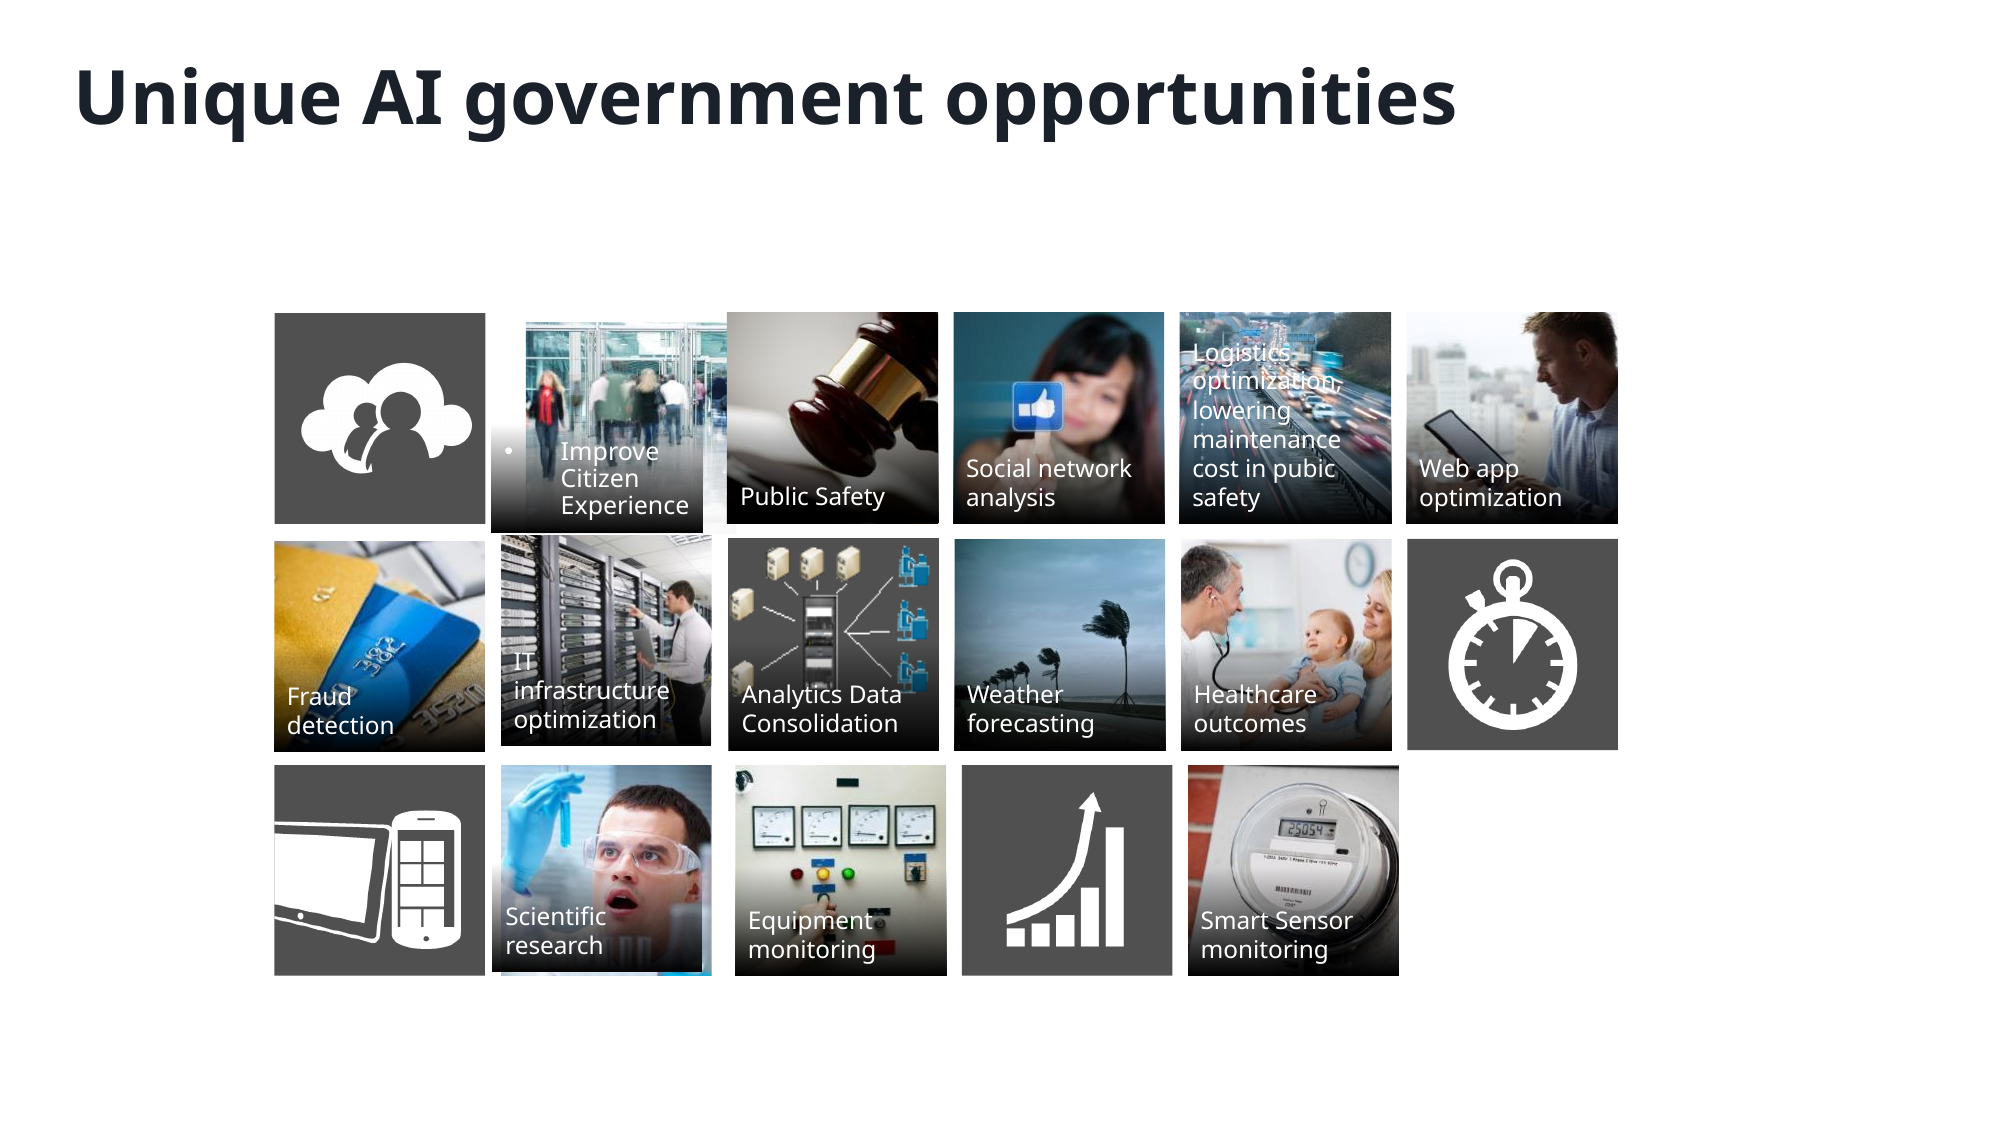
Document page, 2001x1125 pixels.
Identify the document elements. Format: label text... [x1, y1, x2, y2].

list Unique AI government opportunities [49, 45, 1900, 158]
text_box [1406, 312, 1619, 525]
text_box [954, 539, 1166, 751]
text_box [274, 764, 486, 976]
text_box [1187, 764, 1400, 976]
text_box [961, 764, 1173, 976]
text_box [491, 322, 737, 535]
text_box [726, 312, 939, 525]
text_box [953, 312, 1165, 525]
picture [727, 538, 939, 751]
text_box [1179, 312, 1392, 525]
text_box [500, 535, 712, 747]
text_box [735, 764, 947, 976]
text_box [1407, 538, 1619, 751]
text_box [492, 764, 712, 976]
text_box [1180, 539, 1392, 751]
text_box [274, 312, 486, 525]
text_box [273, 540, 486, 752]
